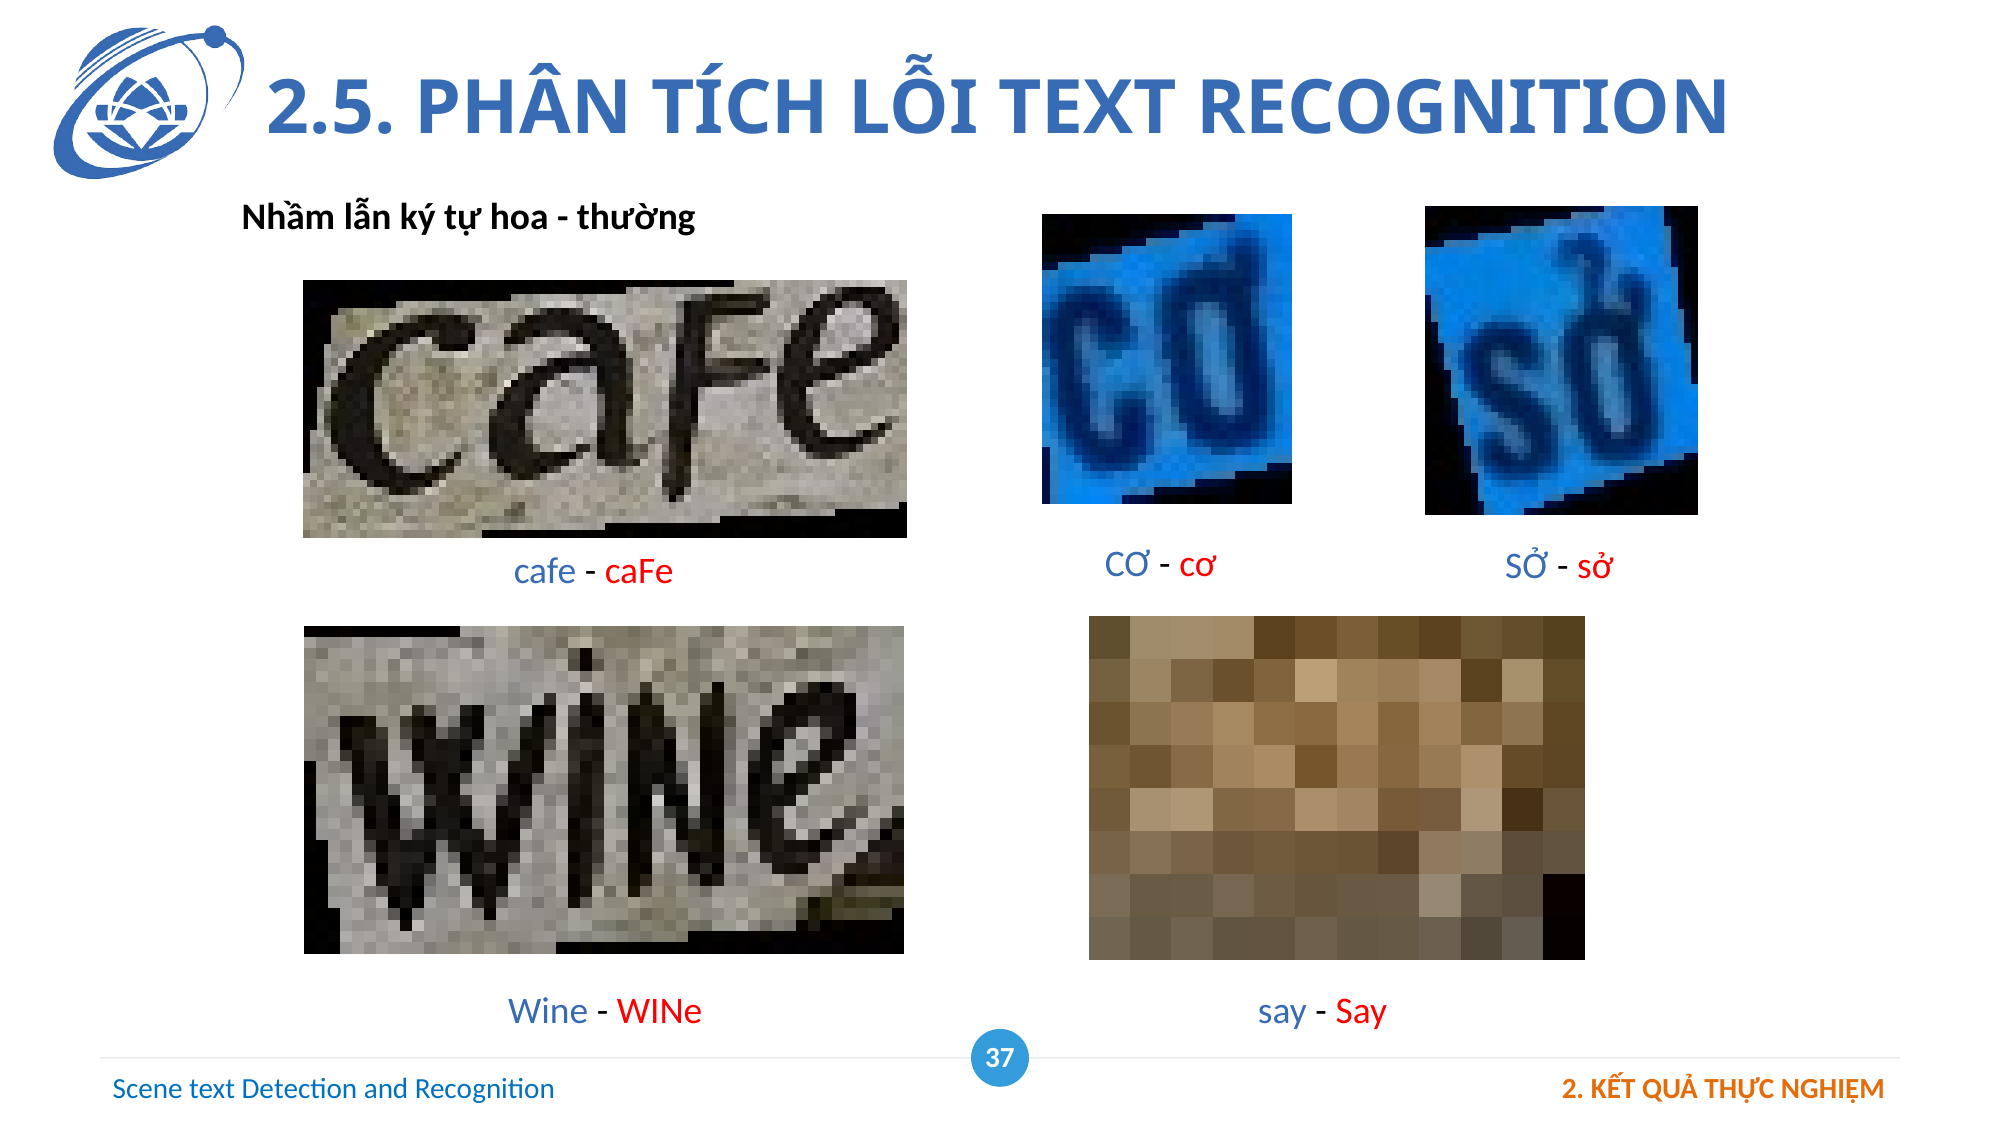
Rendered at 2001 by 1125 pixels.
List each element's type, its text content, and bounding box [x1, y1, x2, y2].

text_box cafe - caFe [498, 546, 706, 599]
picture [303, 280, 908, 538]
text_box Wine - WINe [493, 978, 721, 1039]
title 2.5. PHÂN TÍCH LỖI TEXT RECOGNITION [250, 45, 1767, 162]
picture [304, 626, 904, 954]
picture [1042, 214, 1292, 505]
picture [1089, 615, 1585, 960]
text_box SỞ - sở [1490, 533, 1660, 593]
text_box say - Say [1242, 978, 1432, 1039]
text_box 2. KẾT QUẢ THỰC NGHIỆM [1042, 1062, 1900, 1112]
text_box Nhầm lẫn ký tự hoa - thường [226, 184, 774, 245]
slide_number 37 [957, 1024, 1043, 1088]
text_box Scene text Detection and Recognition [97, 1062, 988, 1112]
picture [52, 24, 246, 185]
picture [1425, 206, 1698, 515]
text_box CƠ - cơ [1089, 531, 1253, 592]
